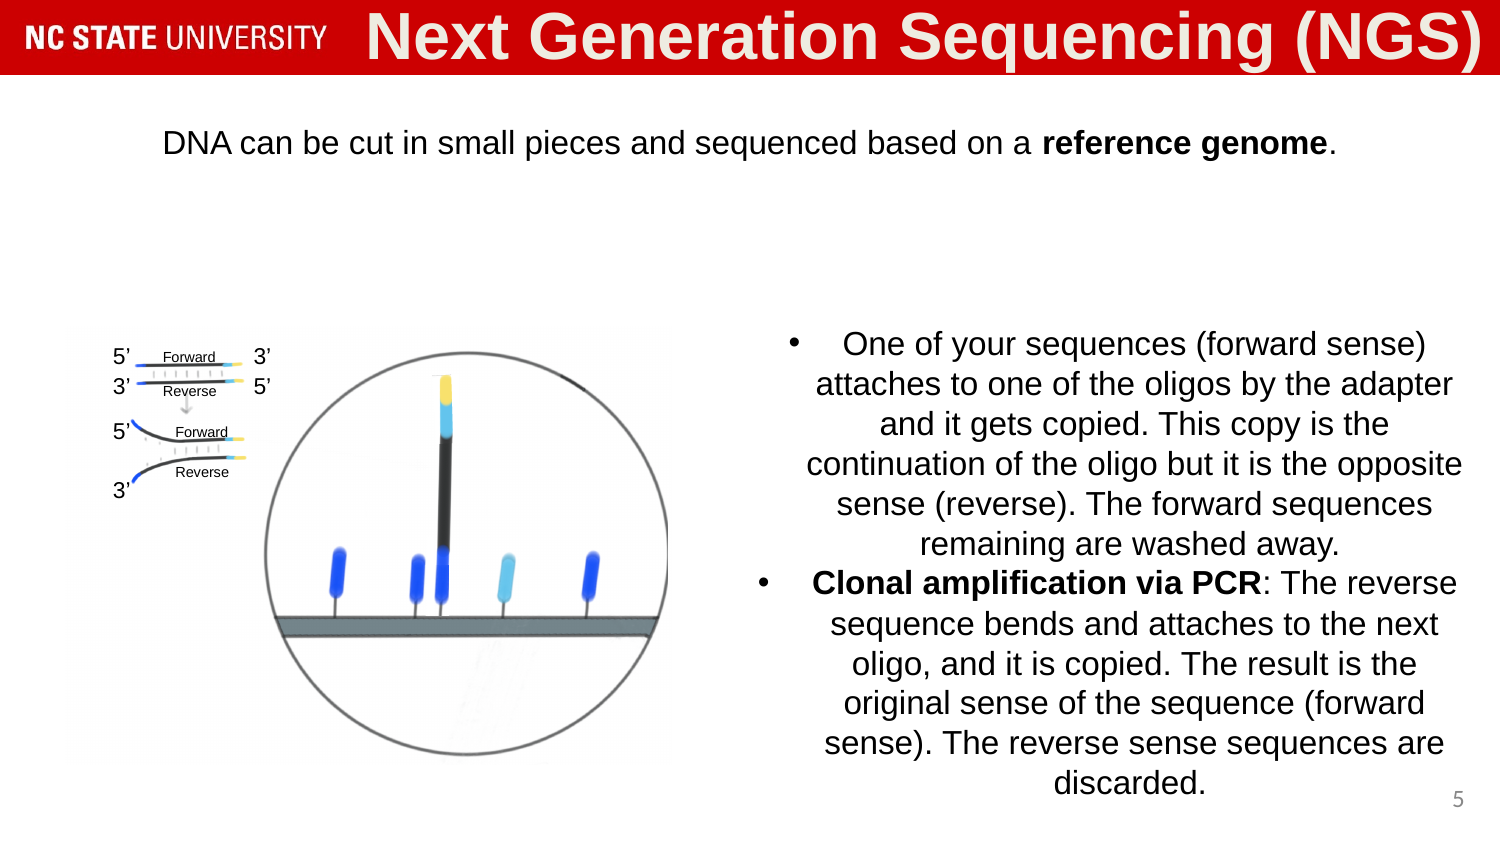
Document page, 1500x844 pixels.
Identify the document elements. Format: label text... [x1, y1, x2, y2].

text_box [65, 325, 673, 766]
slide_number ‹#› [1389, 764, 1480, 830]
title Next Generation Sequencing (NGS) [226, 0, 1500, 80]
list One of your sequences (forward sense) attaches to one of the oligos by the adapter and it gets copied. This copy is the continuation of the oligo but it is the opposite sense (reverse). The forward sequences remaining are washed away. Clonal amplification via PCR: The reverse sequence bends and attaches to the next oligo, and it is copied. The result is the original sense of the sequence (forward sense). The reverse sense sequences are discarded. [715, 314, 1480, 754]
list DNA can be cut in small pieces and sequenced based on a reference genome. [51, 114, 1449, 179]
picture [0, 0, 226, 75]
